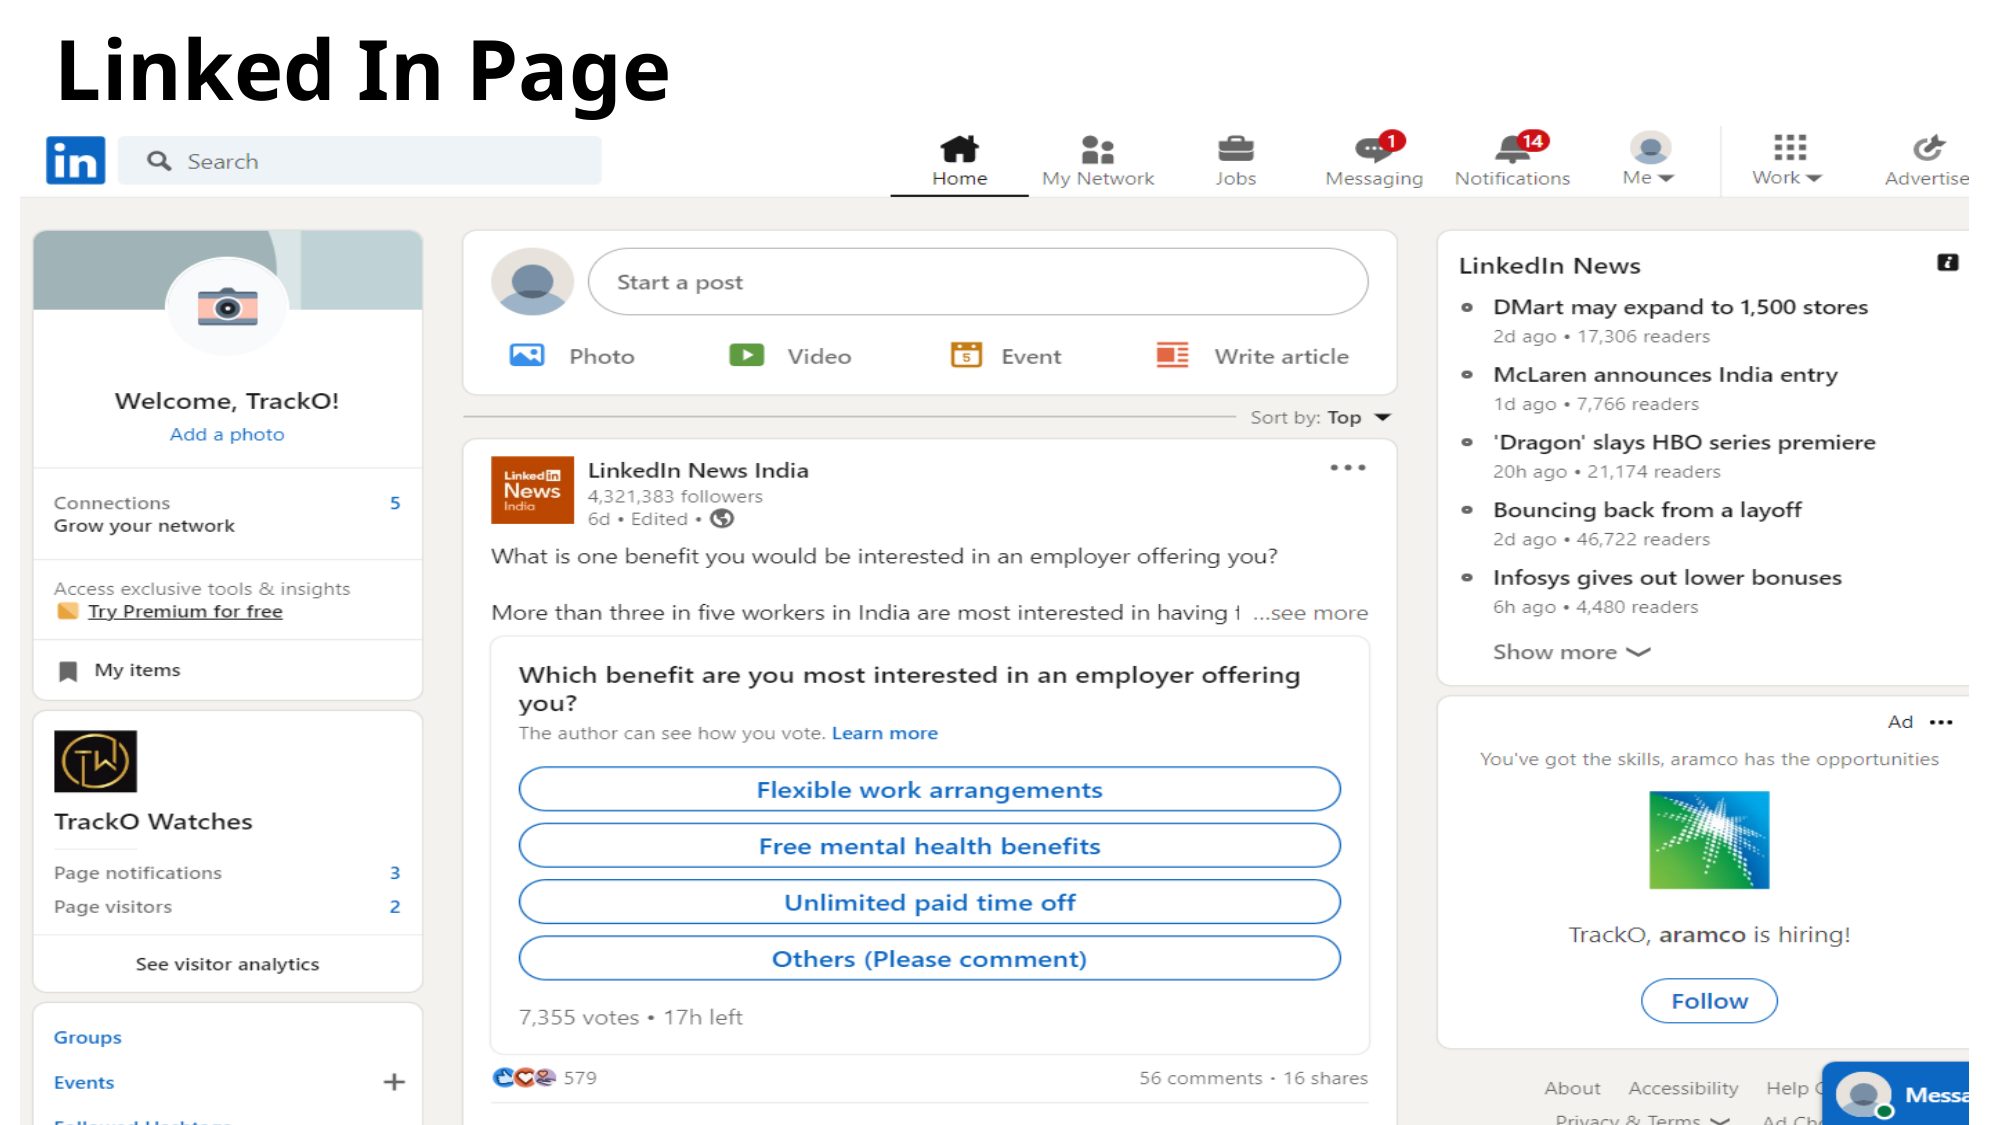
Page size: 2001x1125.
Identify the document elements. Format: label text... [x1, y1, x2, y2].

title Linked In Page [40, 21, 1766, 126]
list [20, 126, 1968, 1125]
